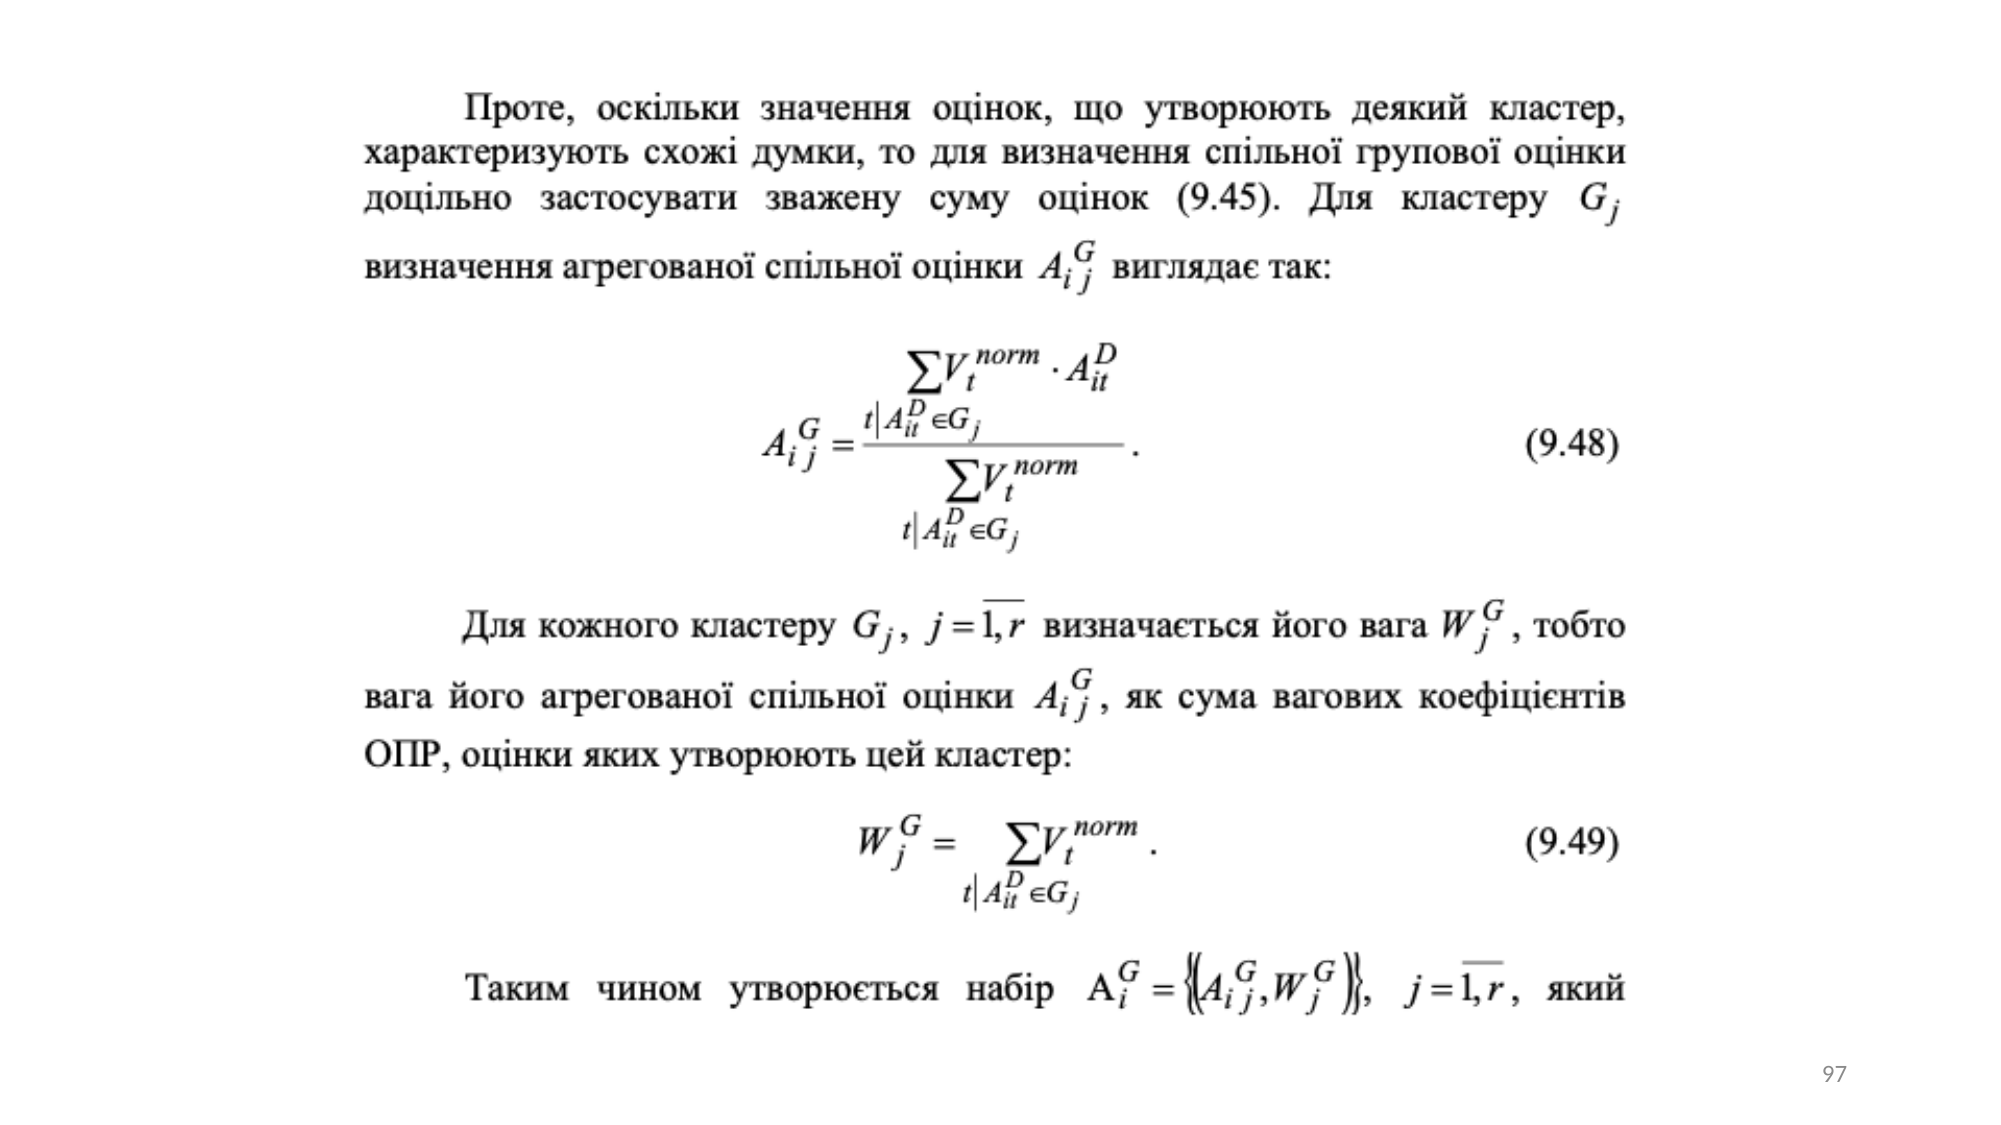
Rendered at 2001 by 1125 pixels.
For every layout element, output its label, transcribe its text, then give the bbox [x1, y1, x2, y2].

slide_number 97 [1412, 1042, 1863, 1103]
picture [322, 68, 1678, 1057]
